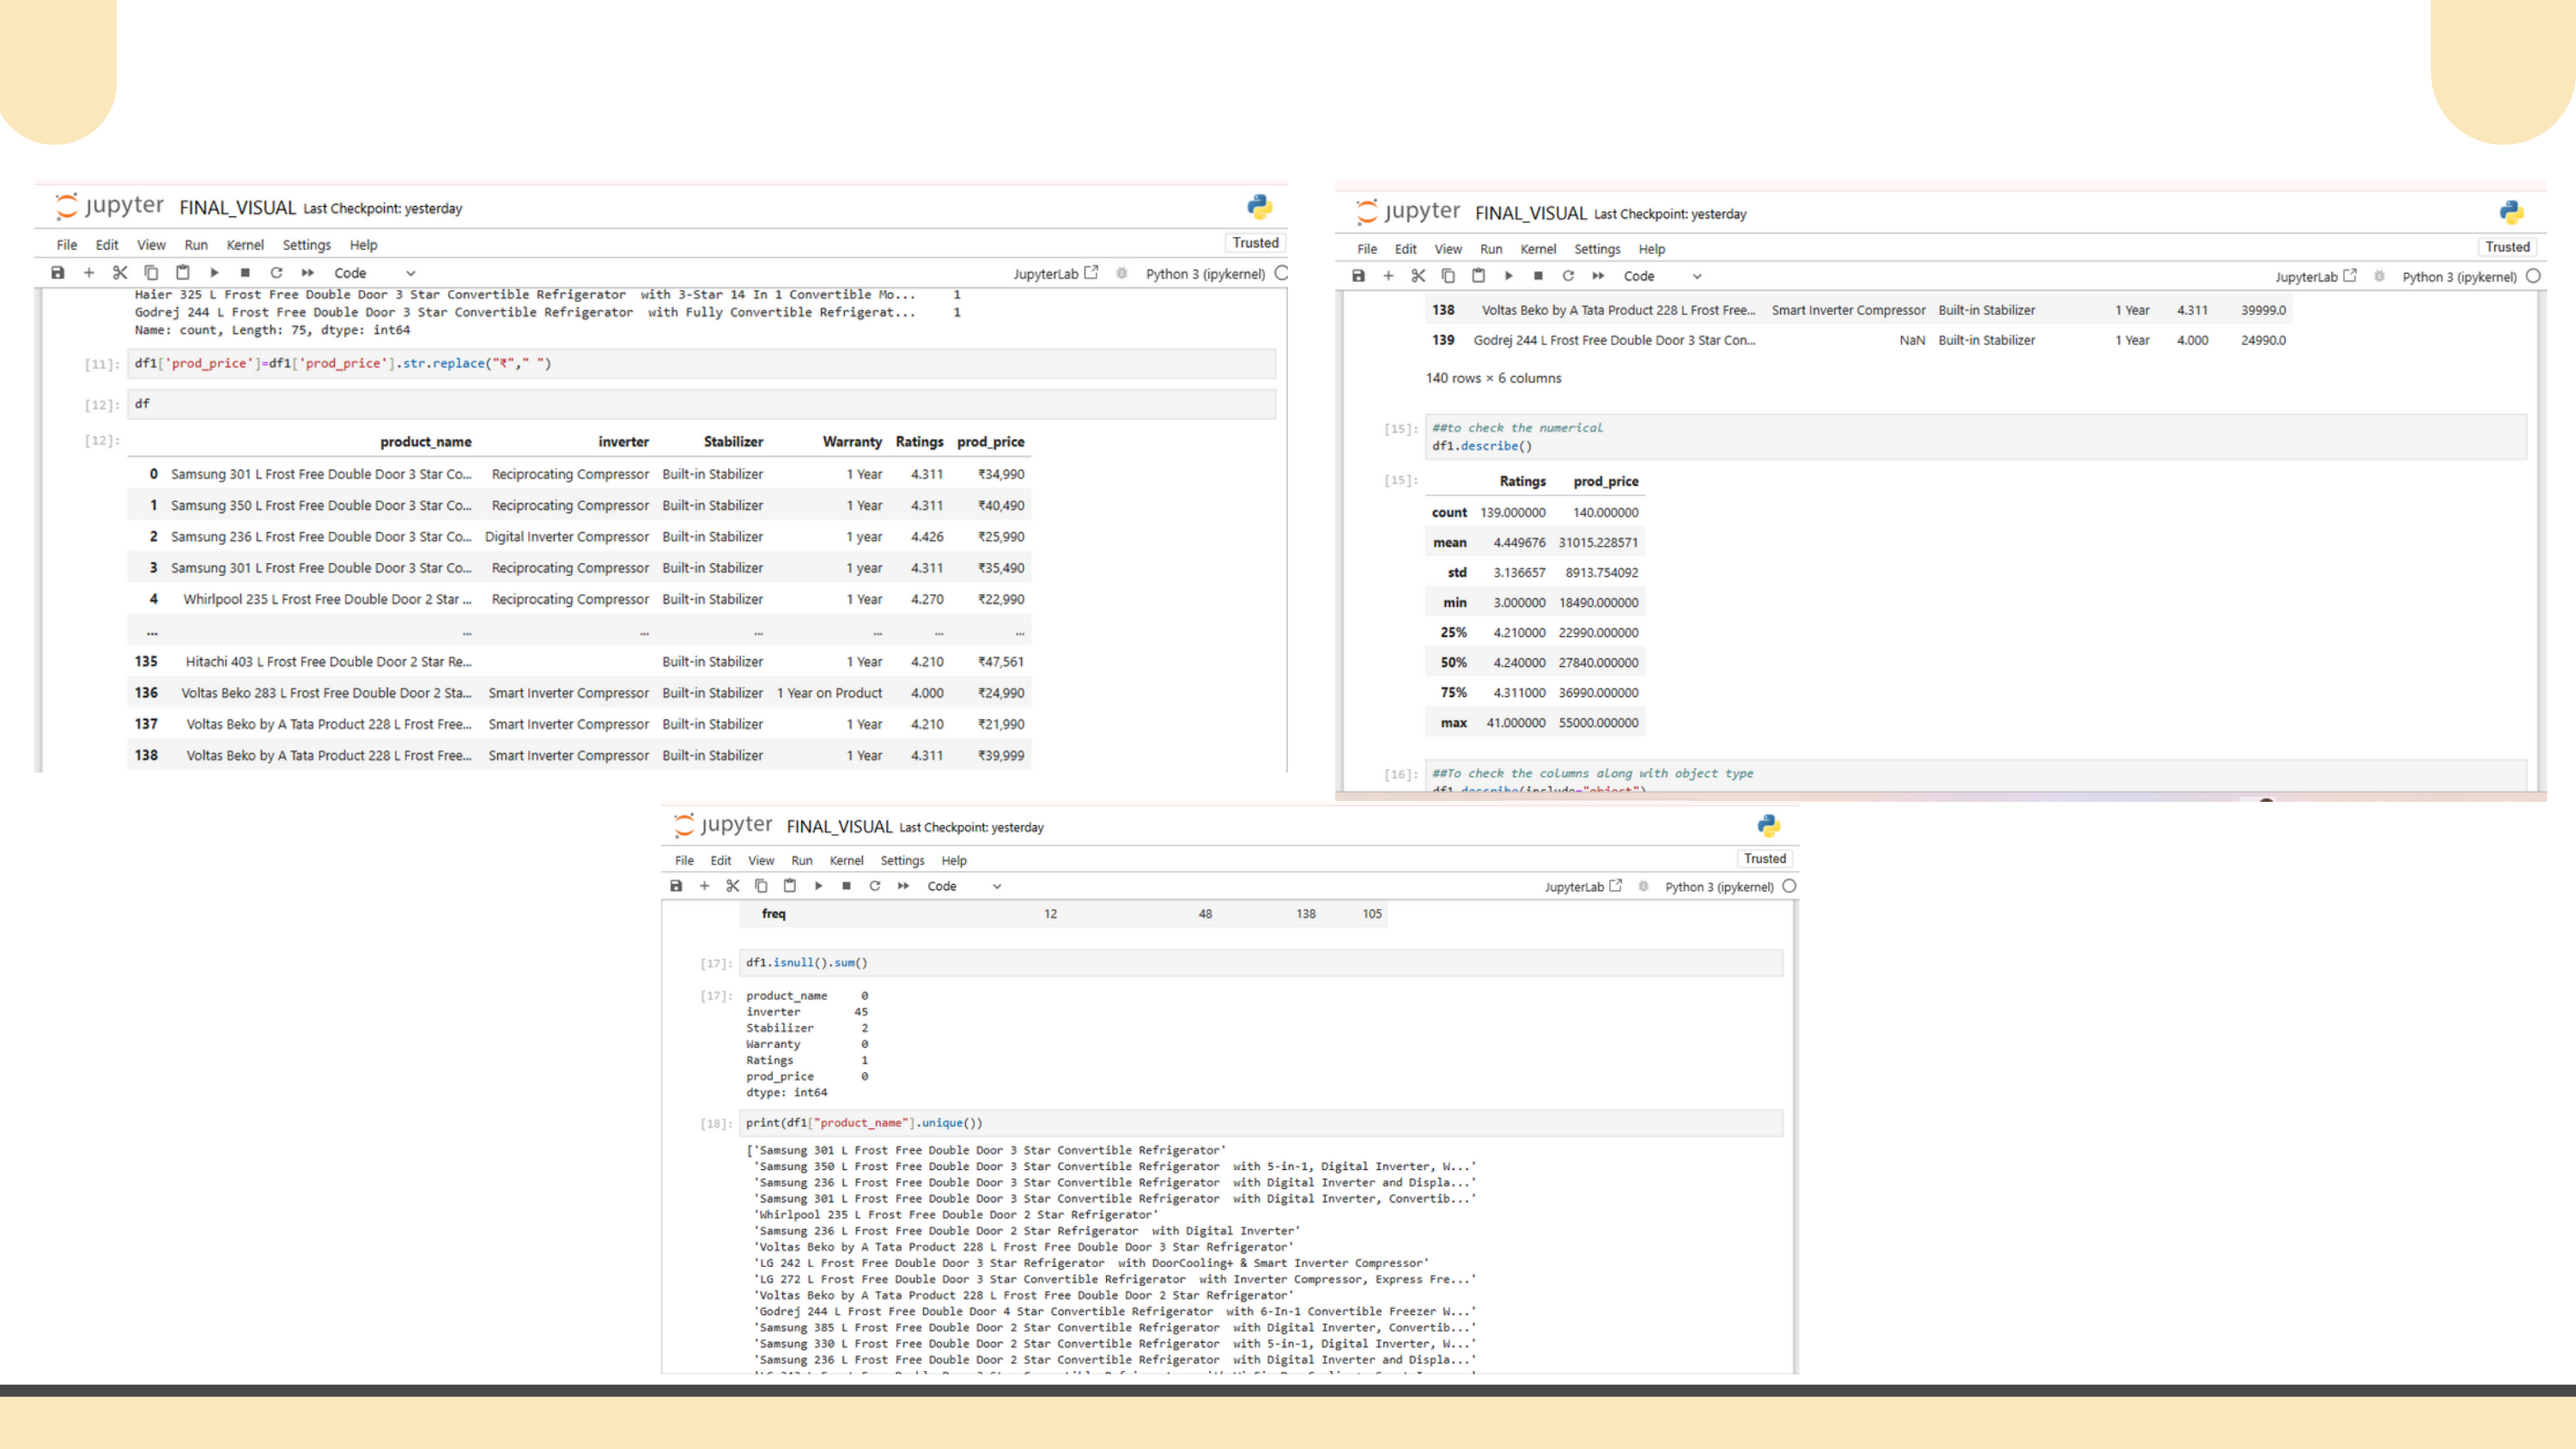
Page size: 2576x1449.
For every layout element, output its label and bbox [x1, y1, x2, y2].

text_box [2430, 0, 2576, 145]
text_box [0, 0, 118, 145]
text_box [1335, 179, 2548, 802]
text_box [0, 1390, 2576, 1449]
text_box [660, 801, 1800, 1374]
text_box [33, 179, 1288, 773]
